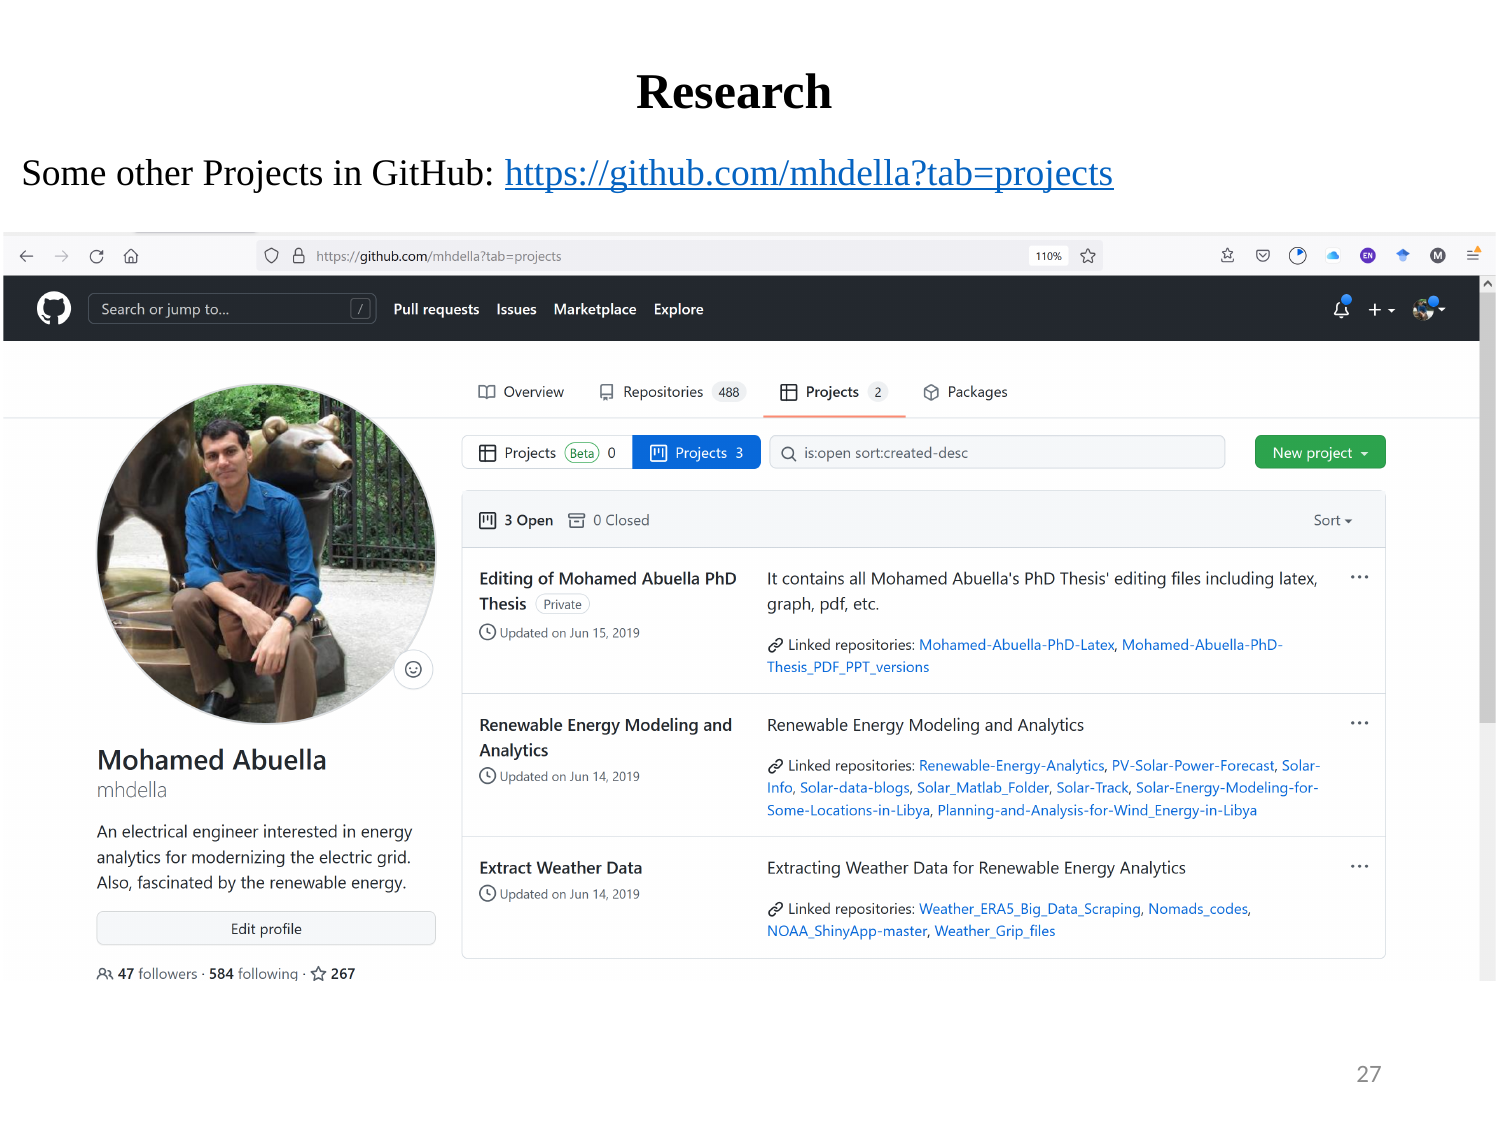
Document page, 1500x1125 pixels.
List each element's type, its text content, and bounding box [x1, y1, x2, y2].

text_box Research [177, 51, 1291, 127]
picture [3, 232, 1496, 981]
text_box Some other Projects in GitHub: https://github.com/mhdella?tab=projects [0, 140, 1190, 201]
slide_number 27 [1059, 1042, 1397, 1103]
